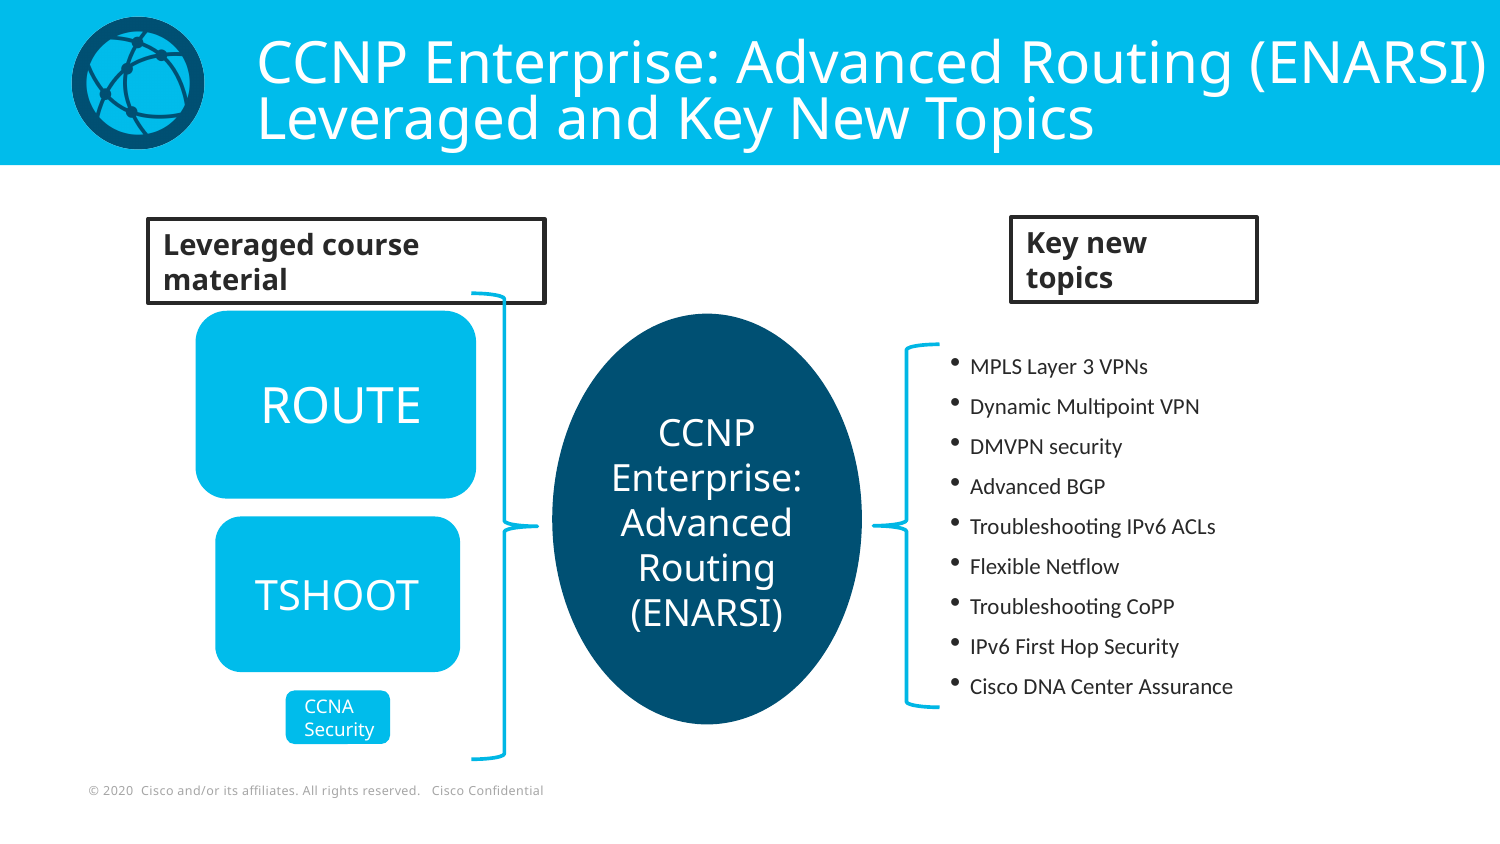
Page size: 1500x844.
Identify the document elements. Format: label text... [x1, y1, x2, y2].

text_box [872, 343, 940, 709]
text_box Key new topics [1011, 217, 1257, 302]
text_box MPLS Layer 3 VPNs Dynamic Multipoint VPN DMVPN security Advanced BGP Troubleshooting IPv6 ACLs Flexible Netflow Troubleshooting CoPP IPv6 First Hop Security Cisco DNA Center Assurance [940, 344, 1441, 707]
text_box [471, 292, 539, 761]
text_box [551, 313, 863, 725]
text_box Leveraged course material [148, 218, 545, 304]
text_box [195, 310, 477, 499]
text_box [0, 0, 1500, 167]
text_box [285, 687, 391, 749]
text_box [214, 516, 461, 673]
title CCNP Enterprise: Advanced Routing (ENARSI) Leveraged and Key New Topics [241, 34, 1500, 155]
